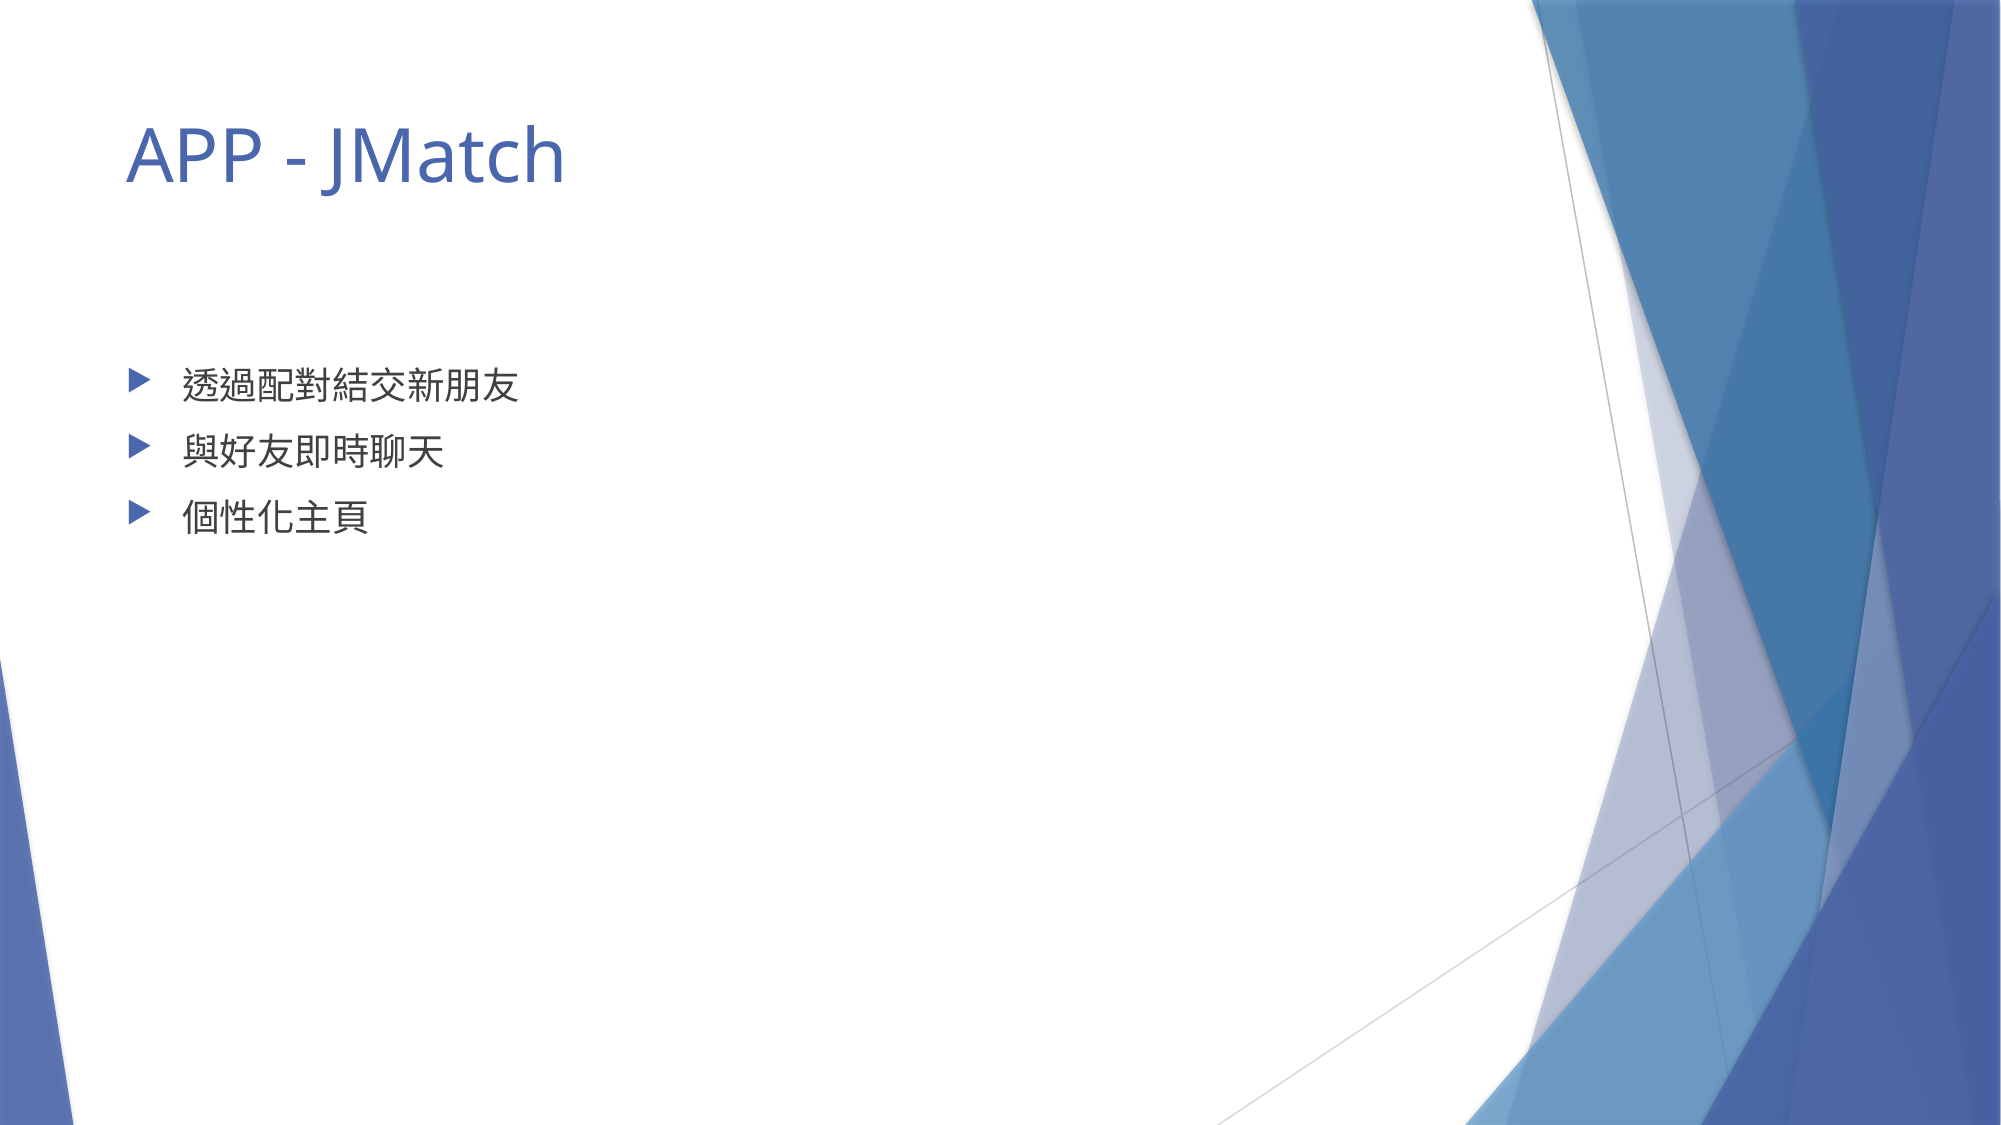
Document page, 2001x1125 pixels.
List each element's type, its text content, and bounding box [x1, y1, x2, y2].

list 透過配對結交新朋友 與好友即時聊天 個性化主頁 [111, 354, 1522, 992]
title APP - JMatch [111, 99, 1522, 317]
